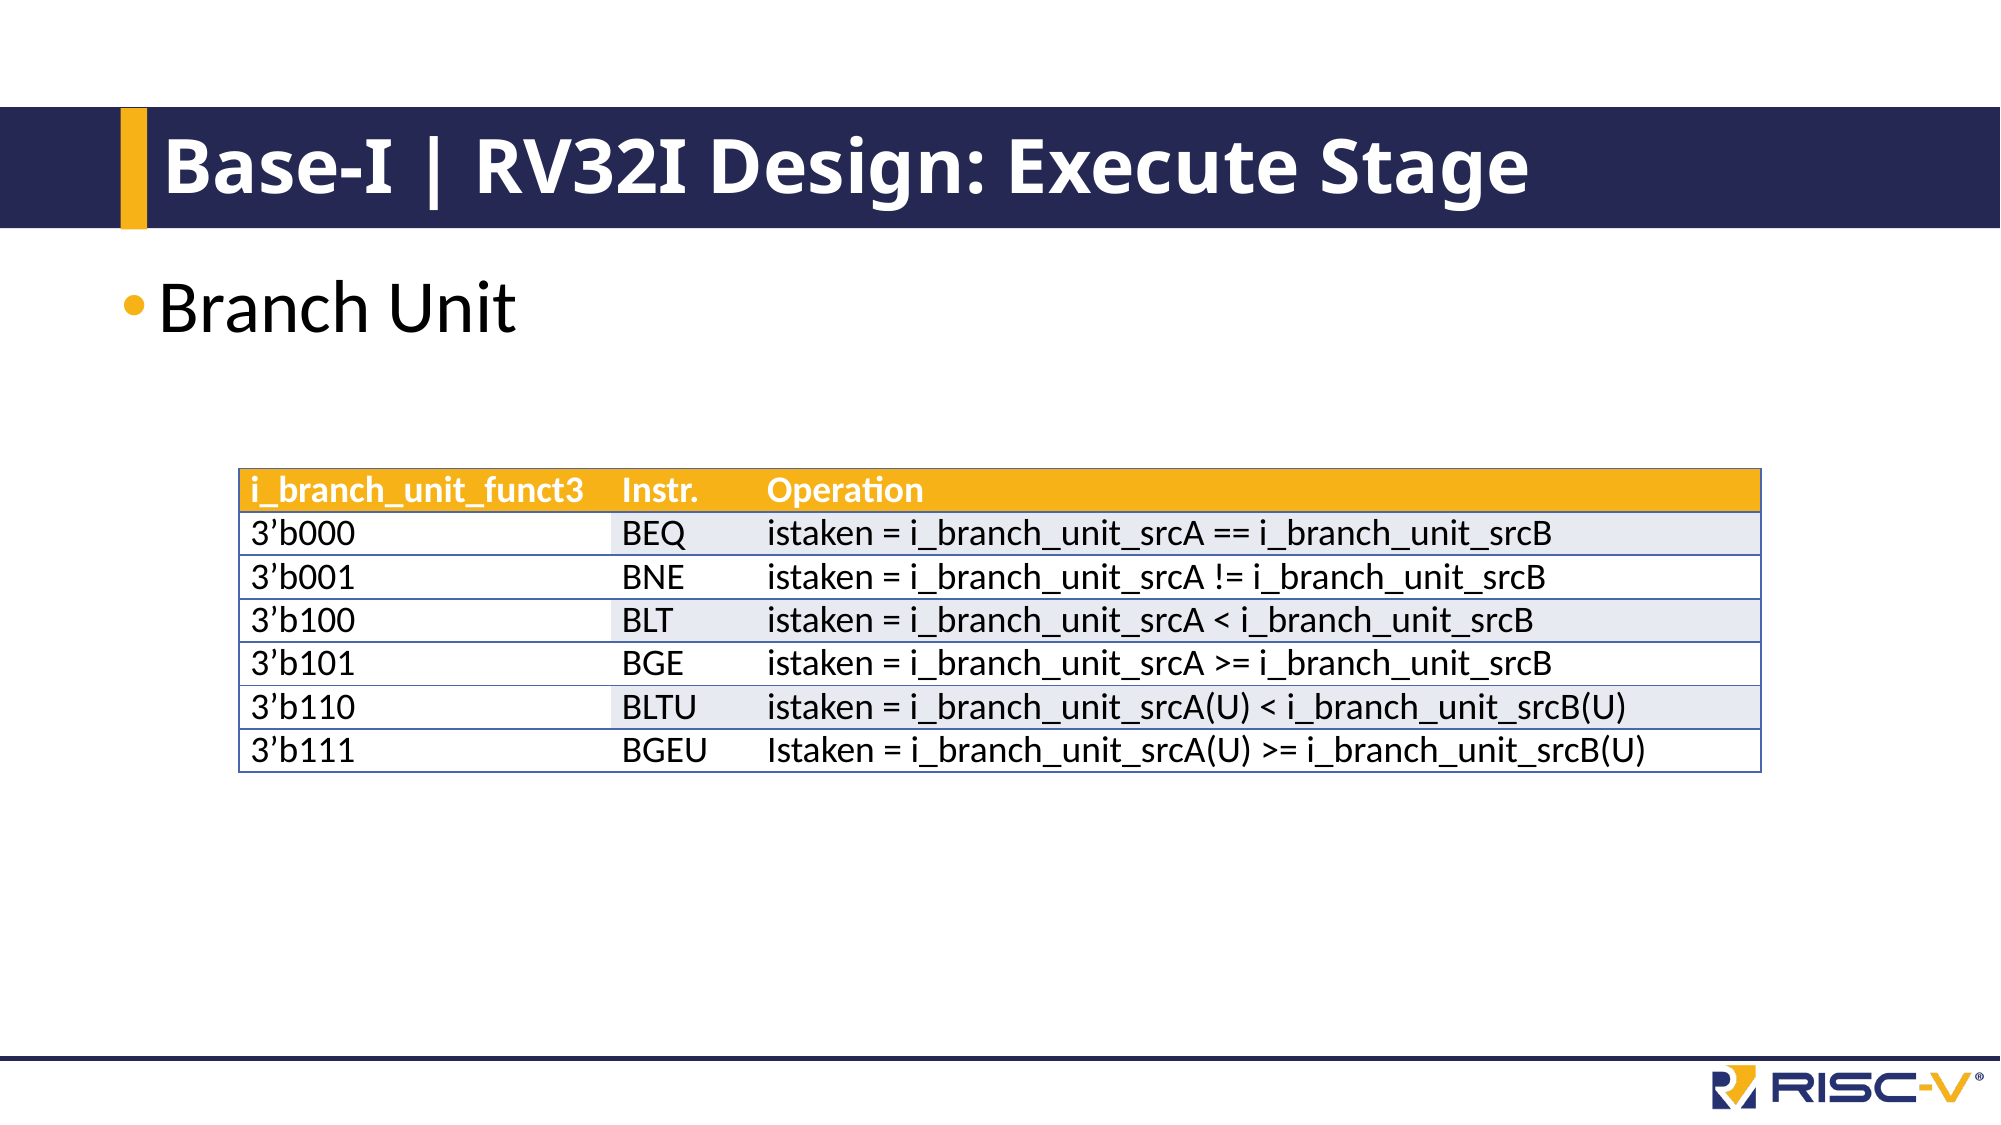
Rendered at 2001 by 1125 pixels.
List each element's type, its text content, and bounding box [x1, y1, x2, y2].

table_cell BNE [611, 556, 756, 598]
table_cell 3’b101 [240, 643, 611, 685]
text_box Branch Unit [106, 260, 1819, 993]
table_header Instr. [611, 469, 756, 511]
table_cell 3’b110 [240, 686, 611, 728]
text_box [0, 106, 2000, 229]
table_cell 3’b000 [240, 513, 611, 554]
text_box [120, 107, 148, 230]
table_cell BLTU [611, 686, 756, 728]
table_cell istaken = i_branch_unit_srcA == i_branch_unit_srcB [756, 513, 1760, 554]
table_cell istaken = i_branch_unit_srcA != i_branch_unit_srcB [756, 556, 1760, 598]
table_cell 3’b111 [240, 730, 611, 771]
table_cell BGEU [611, 730, 756, 771]
picture [1702, 1047, 1992, 1058]
table_cell BLT [611, 600, 756, 641]
table_cell istaken = i_branch_unit_srcA >= i_branch_unit_srcB [756, 643, 1760, 685]
table_cell BGE [611, 643, 756, 685]
picture [1702, 1059, 1992, 1125]
table_cell 3’b100 [240, 600, 611, 641]
title Base-I | RV32I Design: Execute Stage [148, 120, 1723, 218]
table_cell istaken = i_branch_unit_srcA(U) < i_branch_unit_srcB(U) [756, 686, 1760, 728]
table_header Operation [756, 469, 1760, 511]
table_cell Istaken = i_branch_unit_srcA(U) >= i_branch_unit_srcB(U) [756, 730, 1760, 771]
table_header i_branch_unit_funct3 [240, 469, 611, 511]
table_cell istaken = i_branch_unit_srcA < i_branch_unit_srcB [756, 600, 1760, 641]
table_cell 3’b001 [240, 556, 611, 598]
table_cell BEQ [611, 513, 756, 554]
